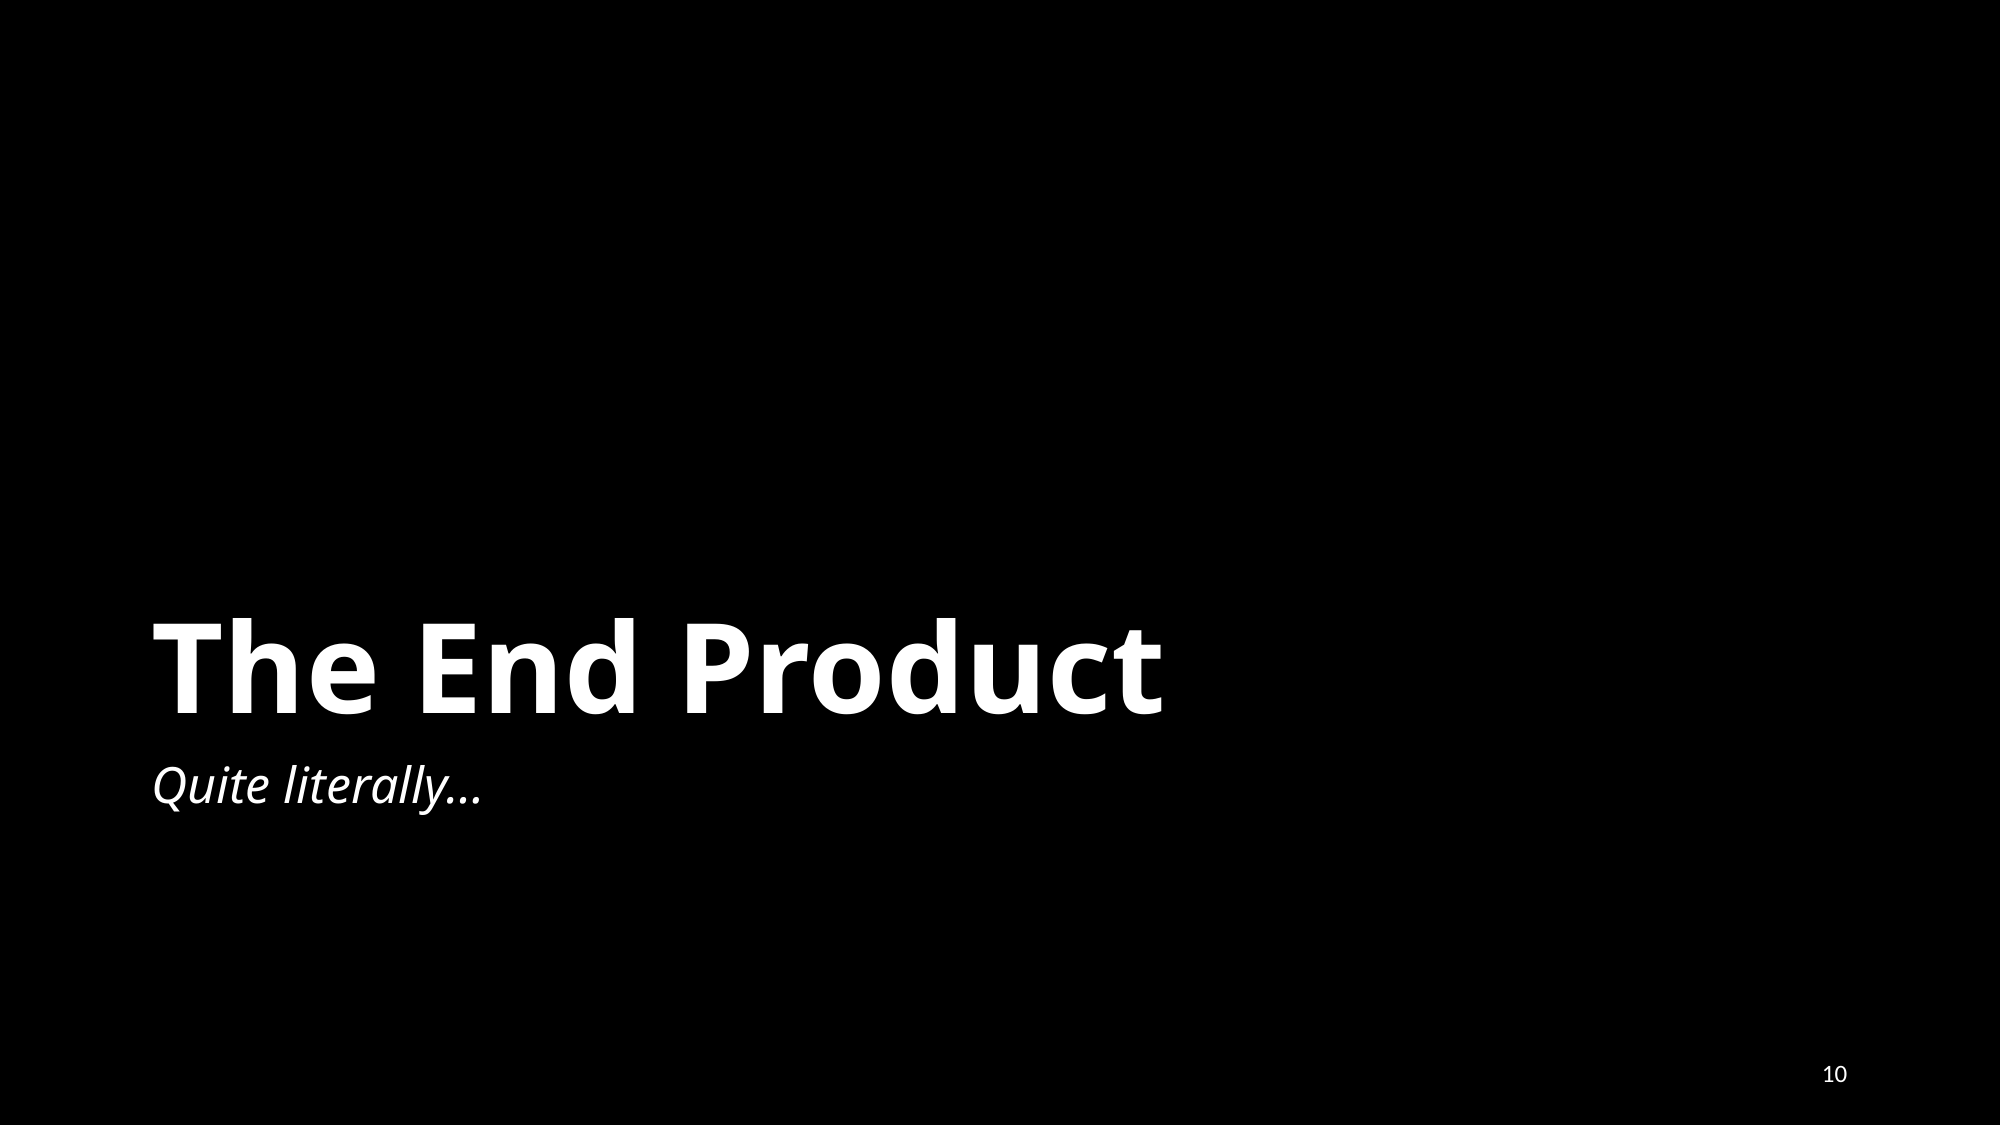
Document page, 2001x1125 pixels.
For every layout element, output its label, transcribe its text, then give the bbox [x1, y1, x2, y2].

slide_number 10 [1412, 1042, 1863, 1103]
list Quite literally… [136, 752, 1862, 999]
title The End Product [136, 280, 1862, 749]
